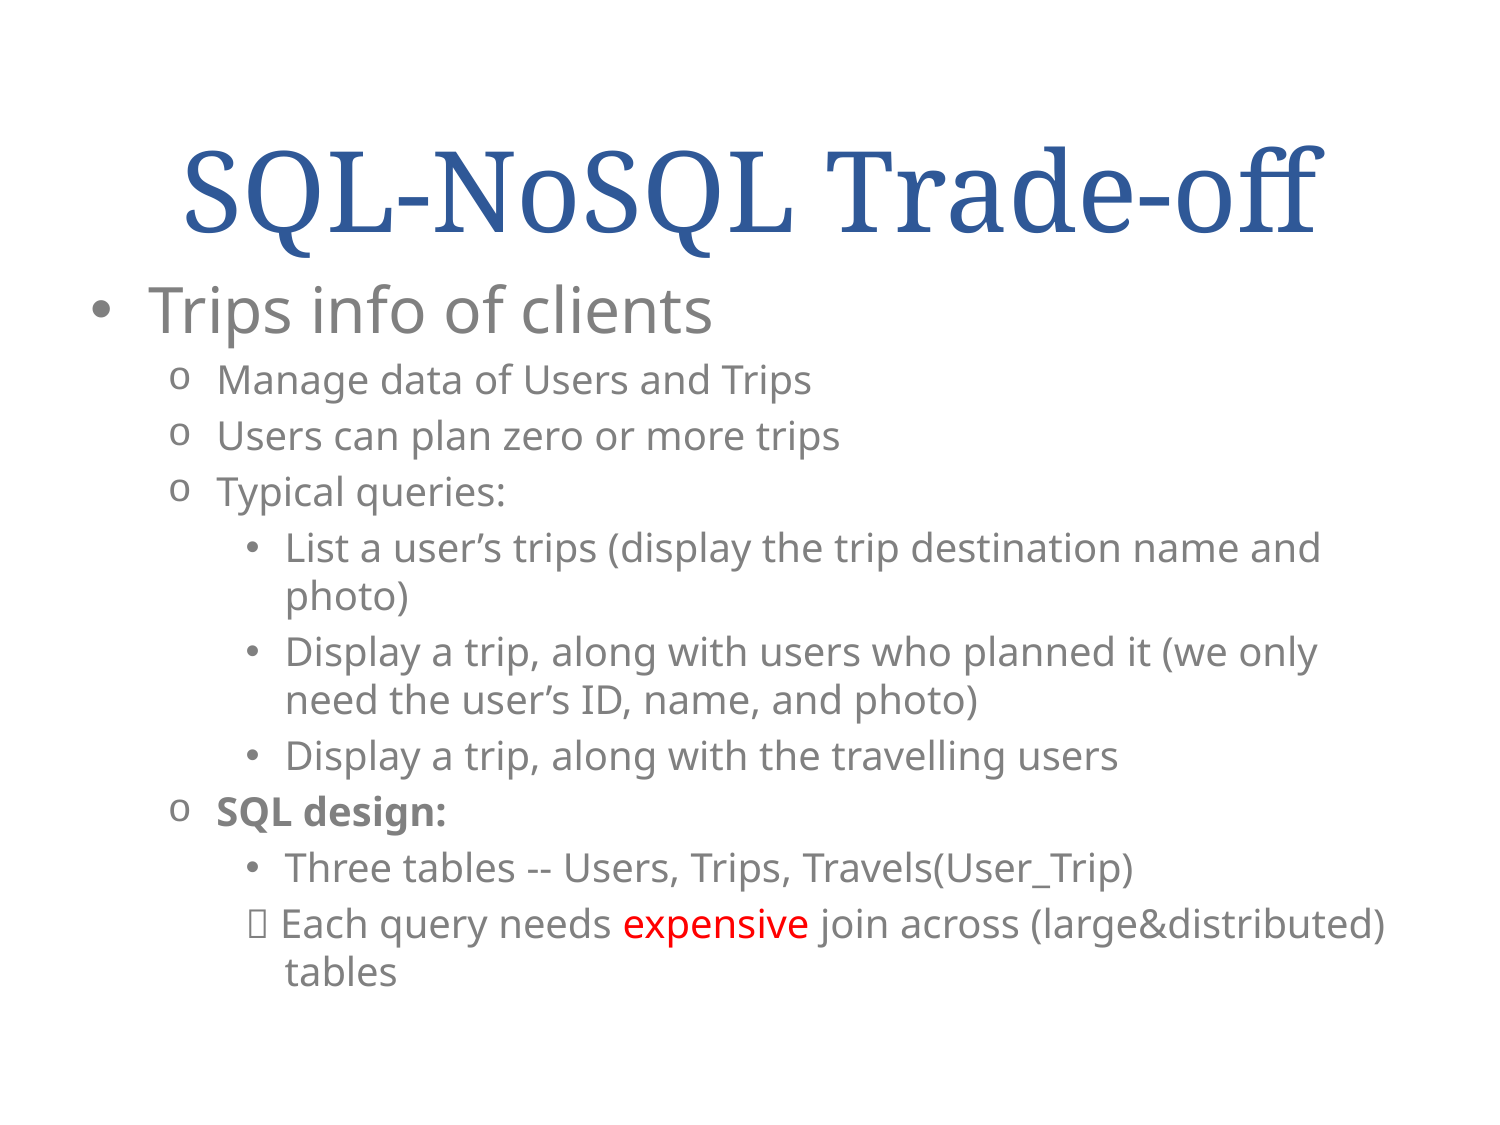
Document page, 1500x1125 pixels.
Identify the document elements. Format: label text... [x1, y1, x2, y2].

title SQL-NoSQL Trade-off [75, 0, 1425, 262]
list Trips info of clients Manage data of Users and Trips Users can plan zero or more trips Typical queries: List a user’s trips (display the trip destination name and photo) Display a trip, along with users who planned it (we only need the user’s ID, name, and photo) Display a trip, along with the travelling users SQL design: Three tables -- Users, Trips, Travels(User_Trip)  Each query needs expensive join across (large&distributed) tables [75, 262, 1425, 1005]
